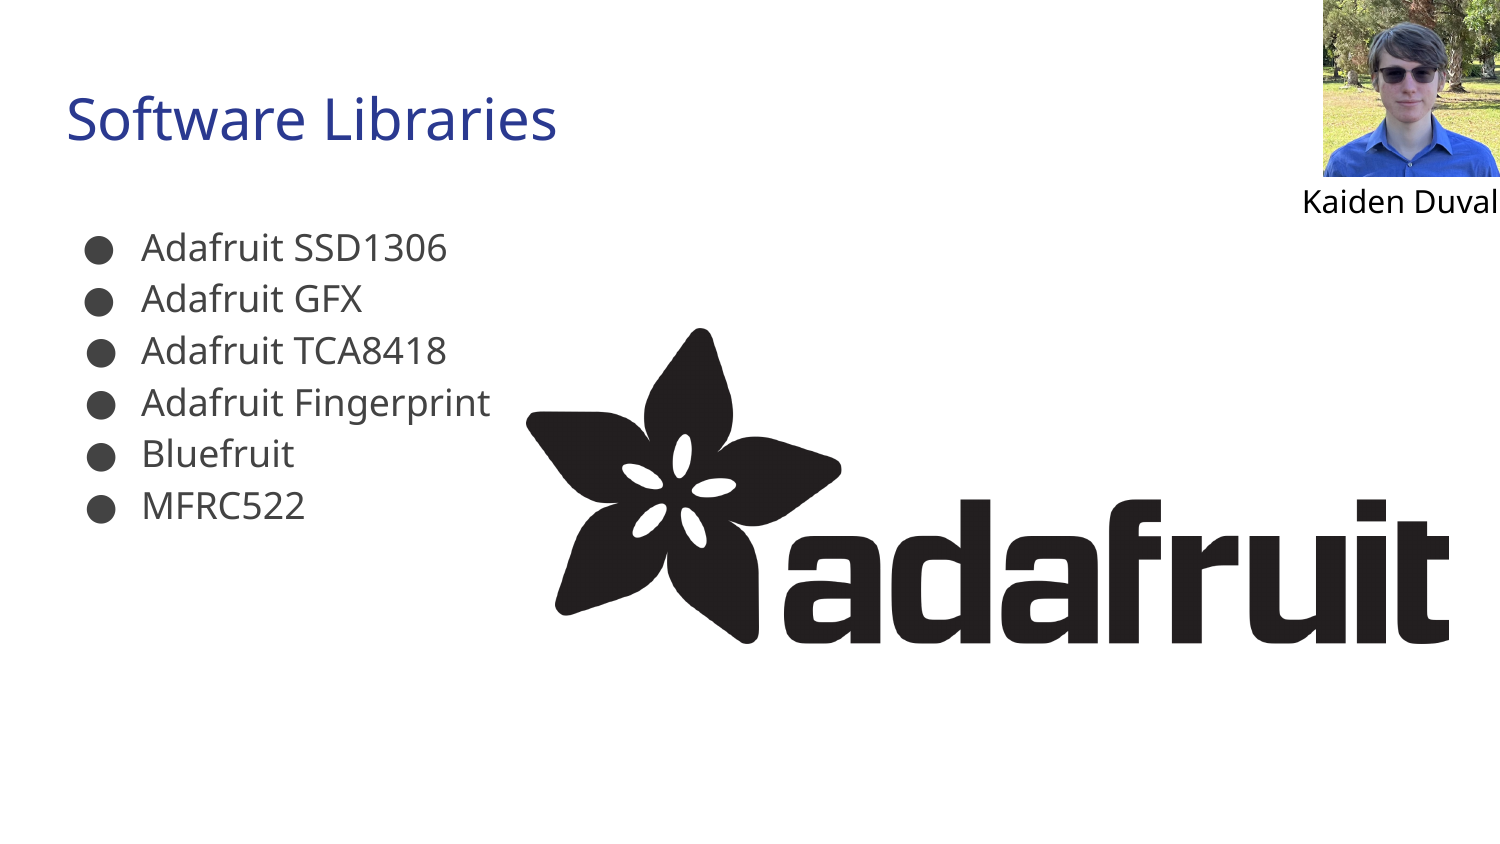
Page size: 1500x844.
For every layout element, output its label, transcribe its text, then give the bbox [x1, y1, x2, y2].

list Adafruit SSD1306 Adafruit GFX Adafruit TCA8418 Adafruit Fingerprint Bluefruit MFRC522 [51, 201, 1449, 750]
title Software Libraries [51, 67, 1318, 167]
picture [1323, 0, 1500, 177]
text_box Kaiden Duvall [1286, 166, 1500, 274]
picture [525, 328, 1450, 644]
